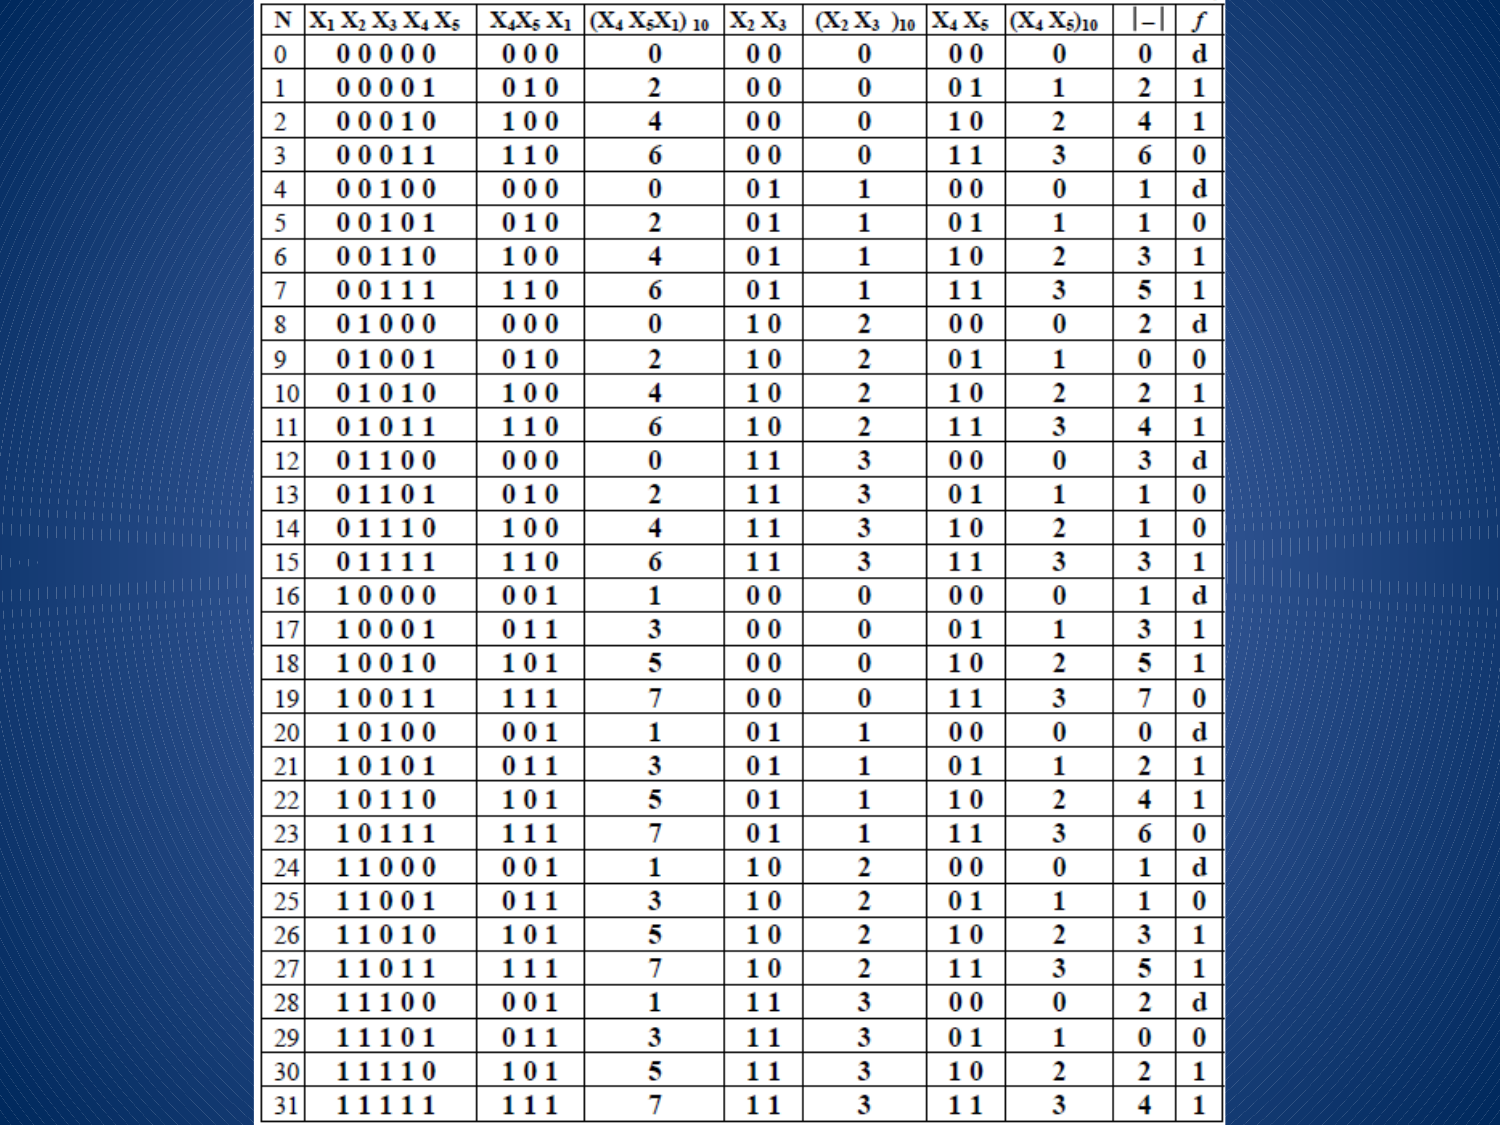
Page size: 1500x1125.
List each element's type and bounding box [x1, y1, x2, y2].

picture [253, 0, 1226, 1125]
